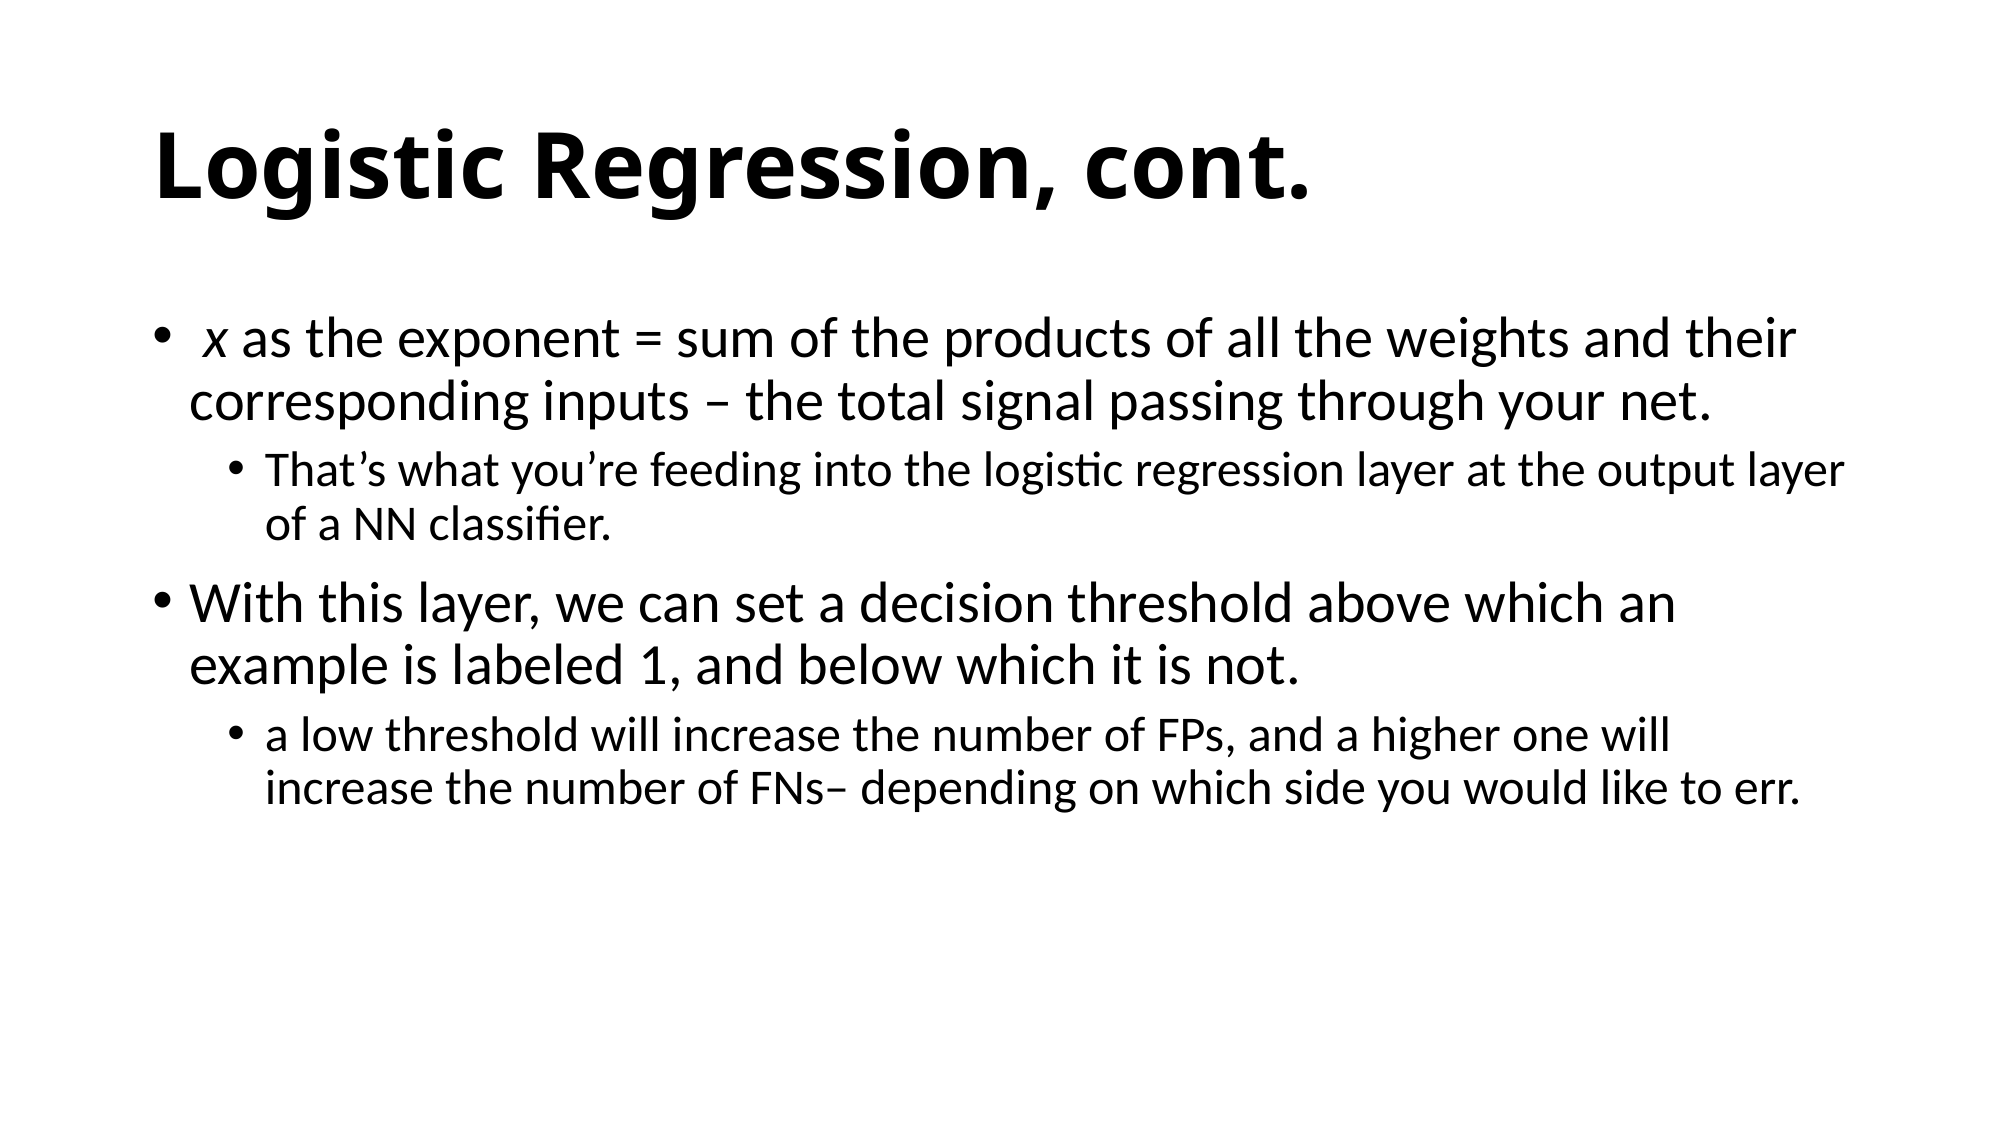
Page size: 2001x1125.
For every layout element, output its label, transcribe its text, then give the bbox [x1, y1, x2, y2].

title Logistic Regression, cont. [137, 59, 1863, 278]
list x as the exponent = sum of the products of all the weights and their corresponding inputs – the total signal passing through your net. That’s what you’re feeding into the logistic regression layer at the output layer of a NN classifier. With this layer, we can set a decision threshold above which an example is labeled 1, and below which it is not. a low threshold will increase the number of FPs, and a higher one will increase the number of FNs– depending on which side you would like to err. [137, 299, 1863, 1014]
